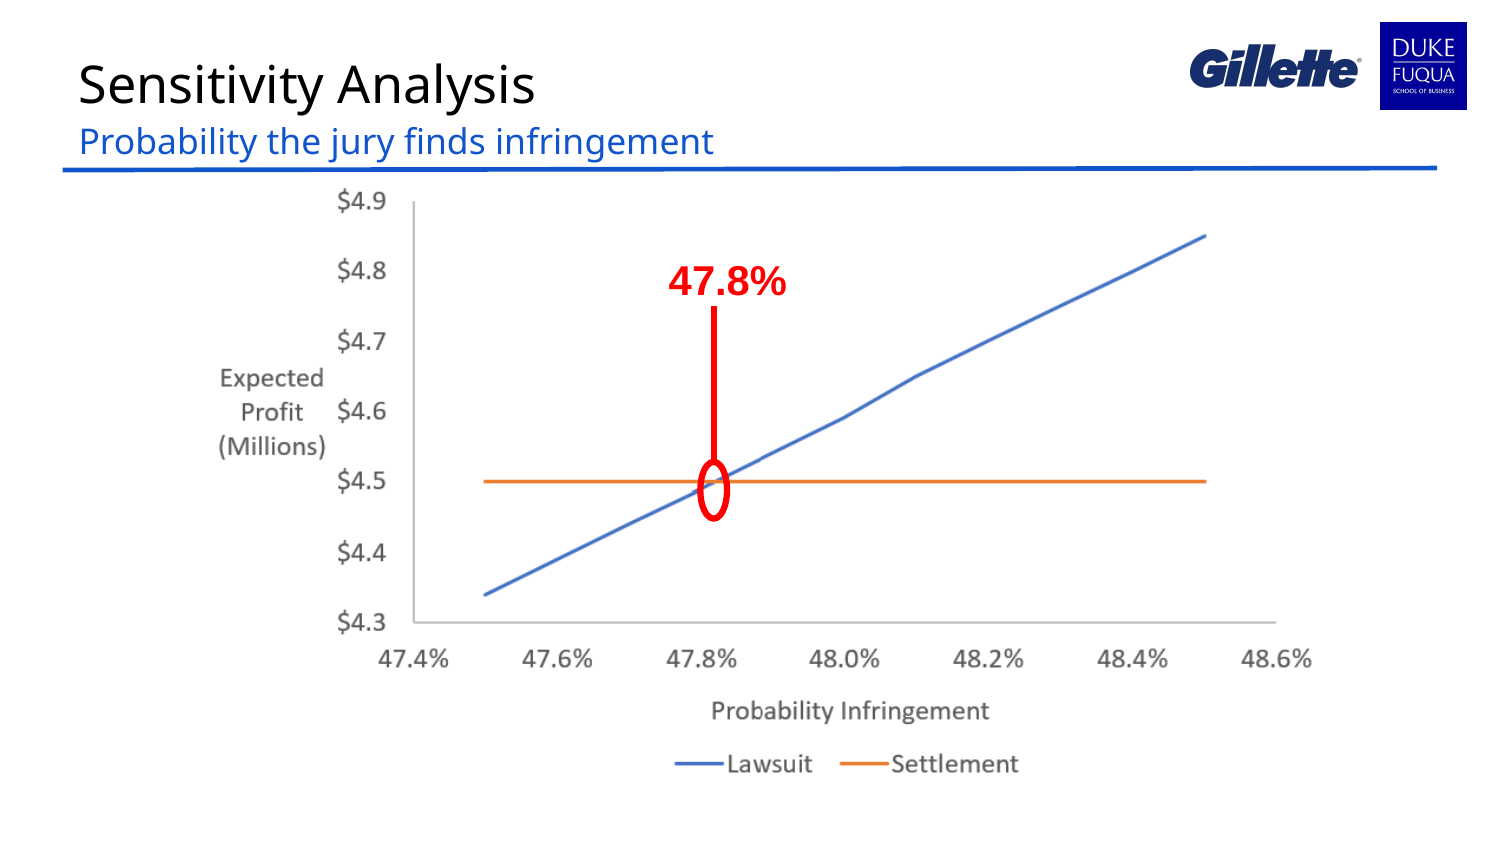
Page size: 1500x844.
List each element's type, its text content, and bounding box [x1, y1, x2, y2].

text_box Probability the jury finds infringement [63, 104, 1462, 171]
picture [1189, 40, 1362, 92]
text_box Sensitivity Analysis [63, 36, 846, 104]
picture [198, 186, 1327, 795]
picture [1380, 22, 1467, 110]
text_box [62, 167, 1438, 171]
